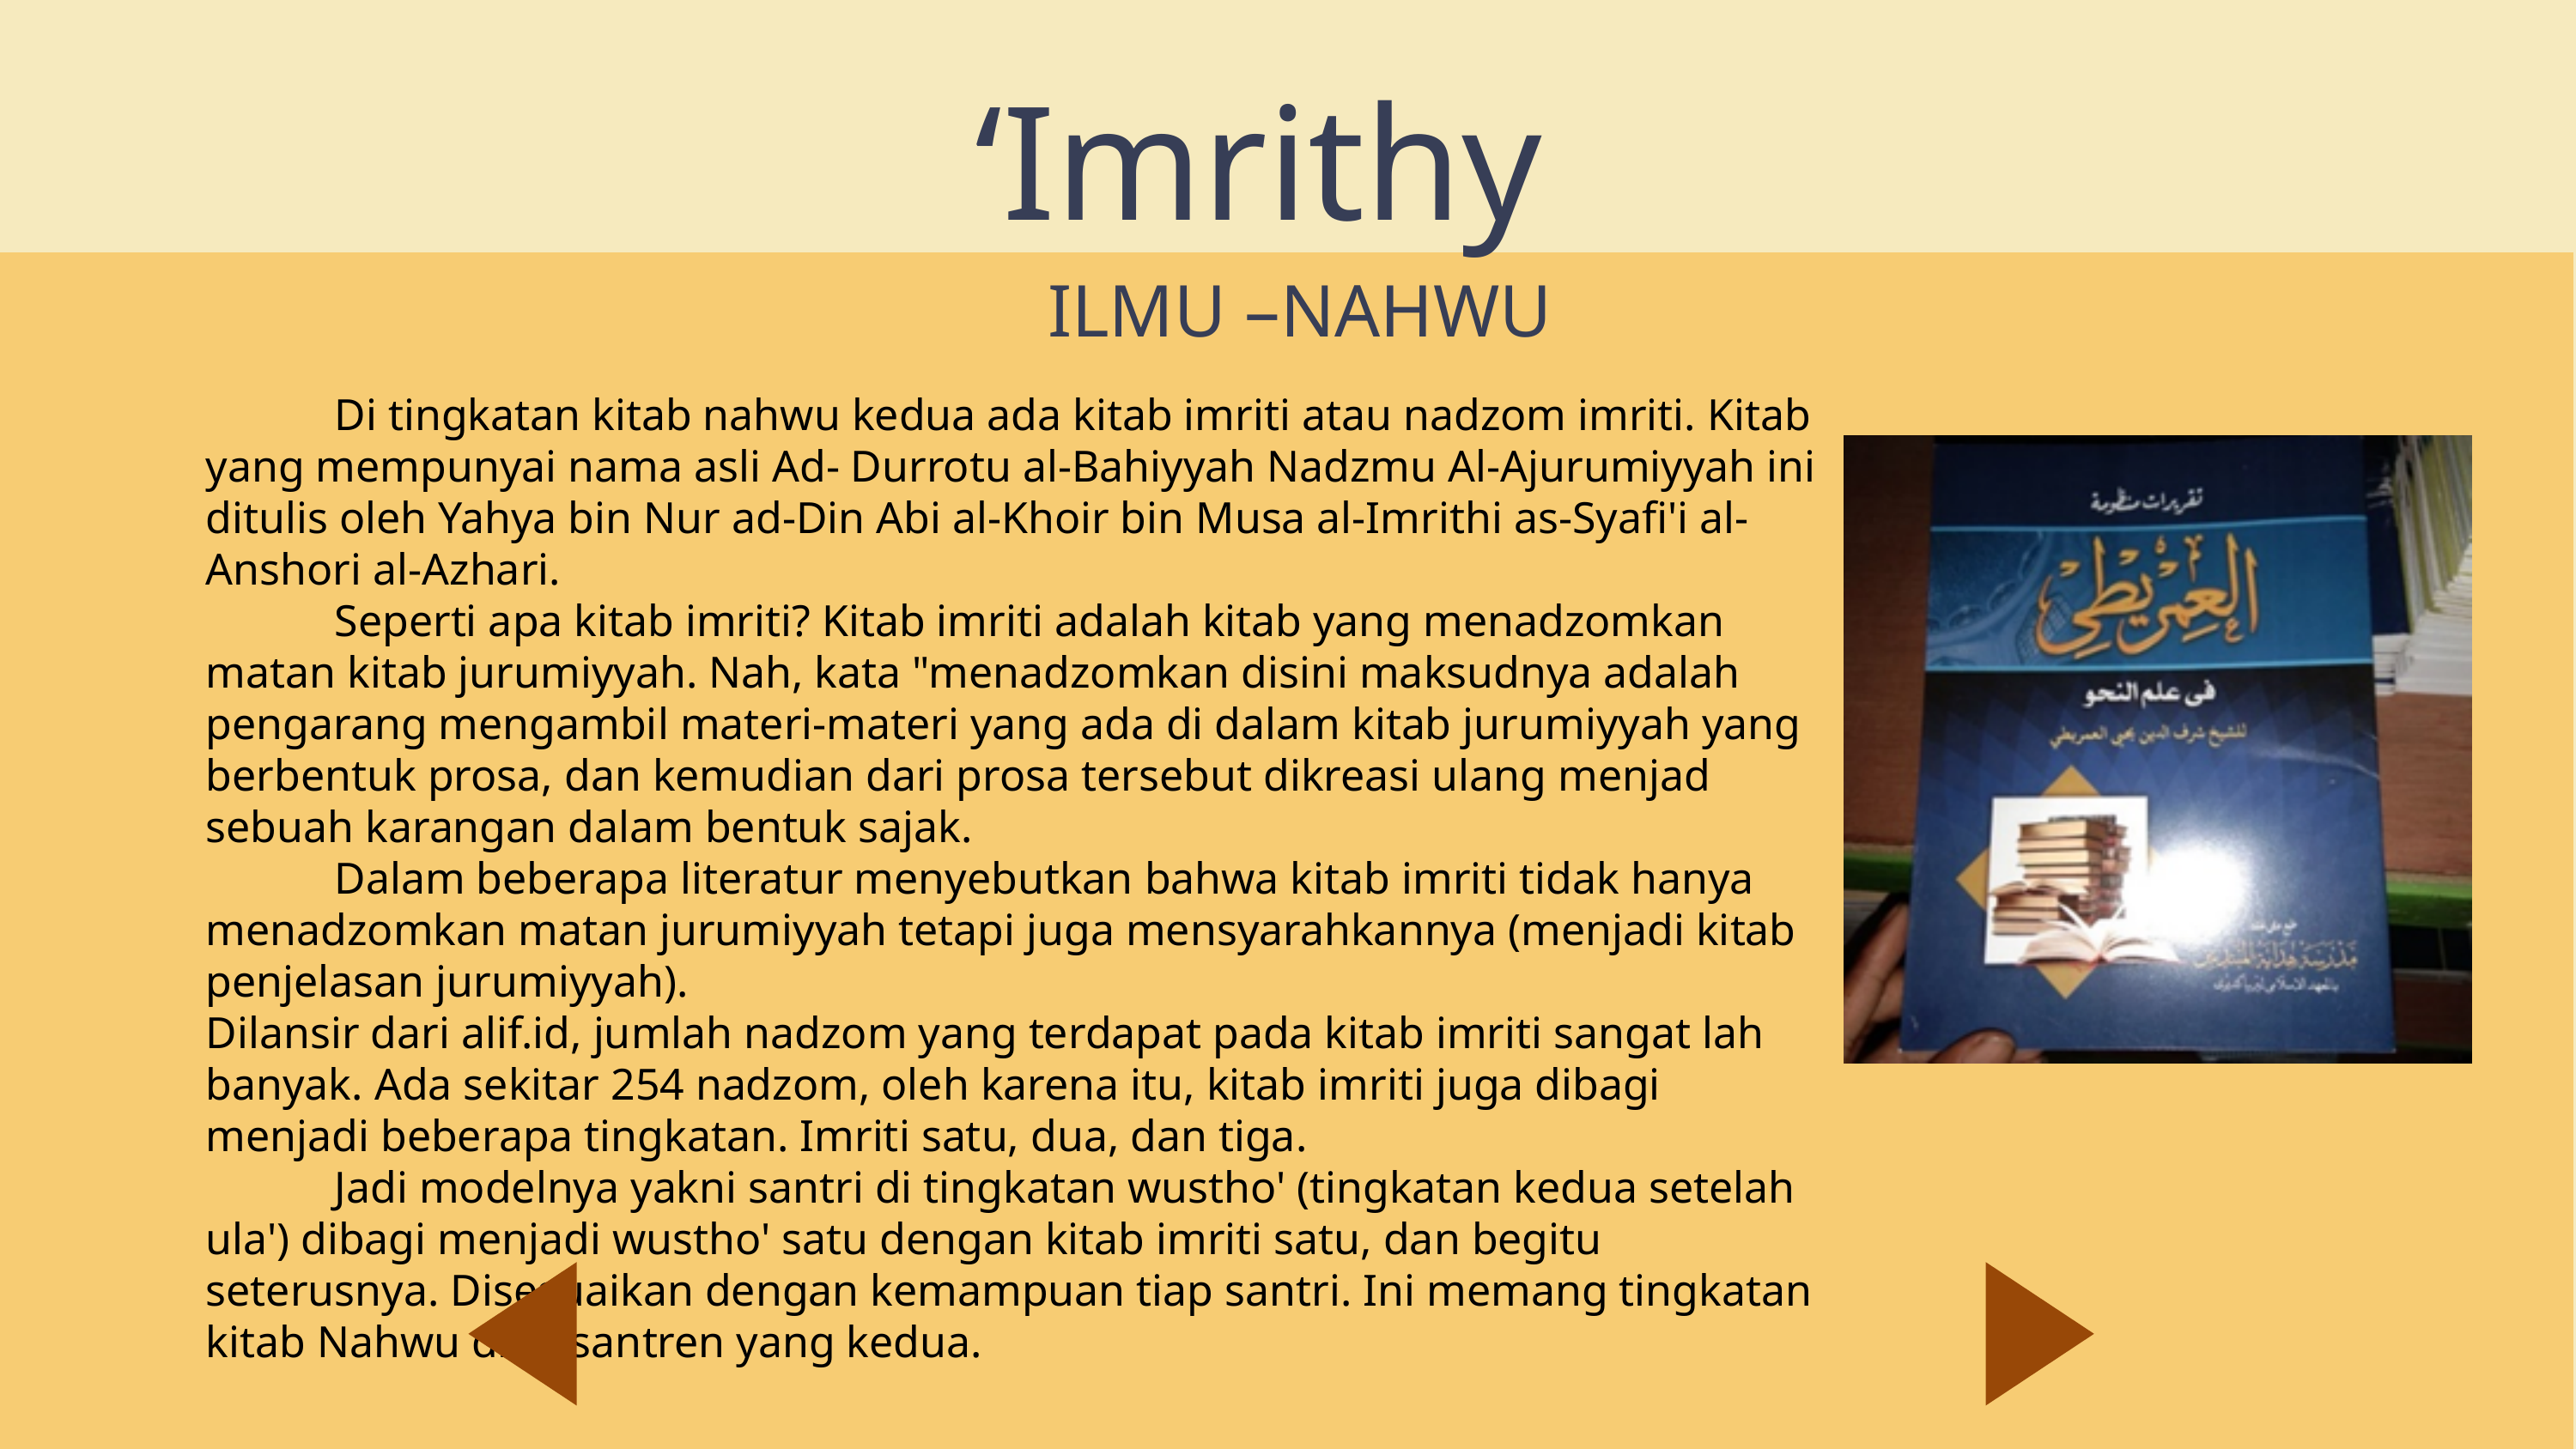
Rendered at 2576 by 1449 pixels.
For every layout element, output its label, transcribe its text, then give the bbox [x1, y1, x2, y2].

text_box ‘Imrithy ILMU –NAHWU [512, 150, 2088, 249]
picture [1844, 435, 2472, 1064]
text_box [0, 252, 2574, 1449]
